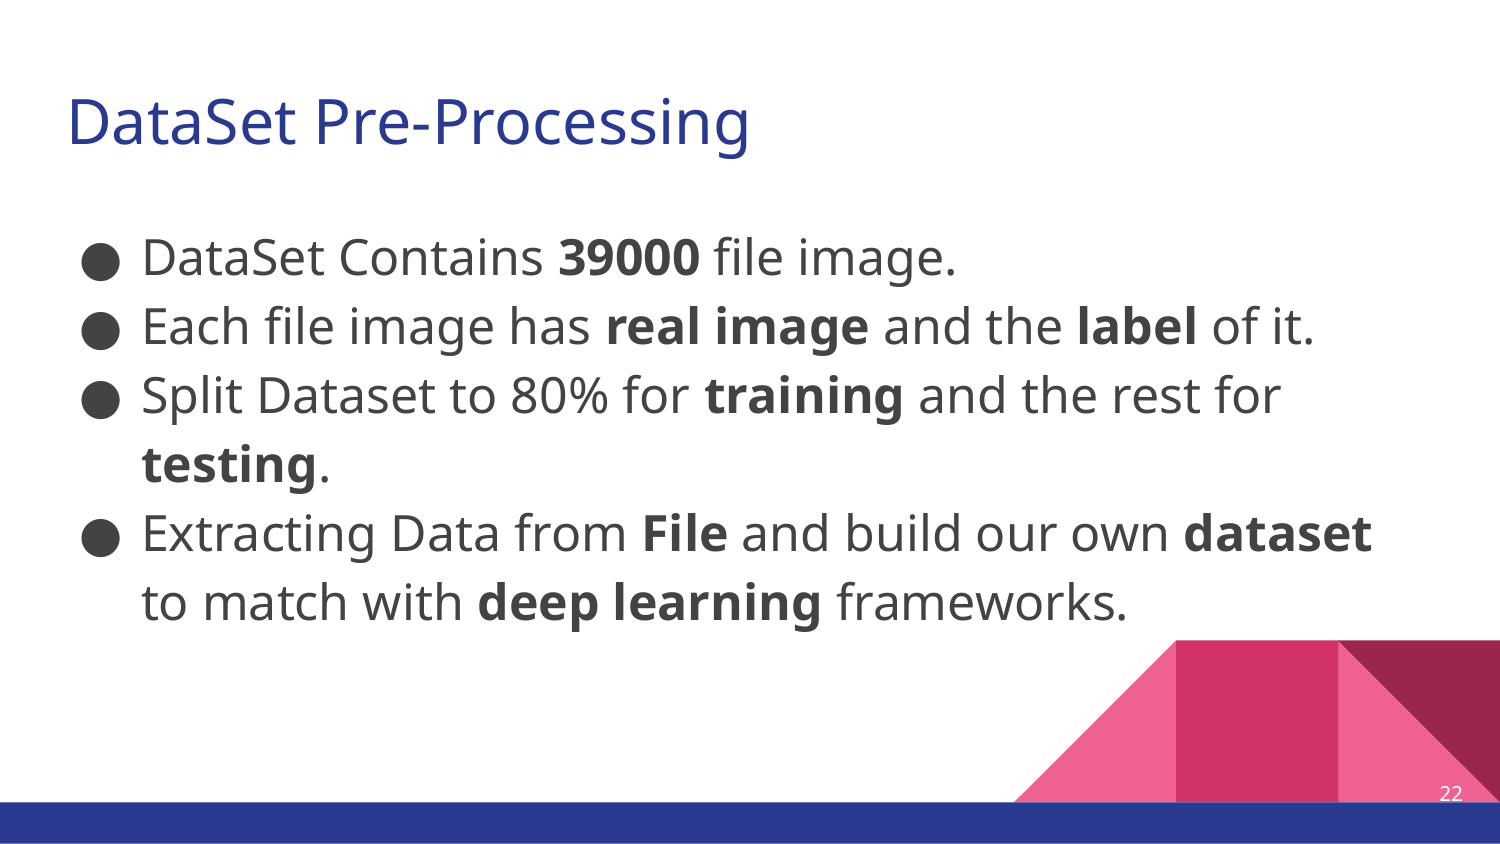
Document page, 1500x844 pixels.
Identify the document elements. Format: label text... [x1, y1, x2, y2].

slide_number ‹#› [1387, 762, 1478, 828]
list DataSet Contains 39000 file image. Each file image has real image and the label of it. Split Dataset to 80% for training and the rest for testing. Extracting Data from File and build our own dataset to match with deep learning frameworks. [51, 201, 1449, 750]
title DataSet Pre-Processing [51, 67, 1449, 167]
